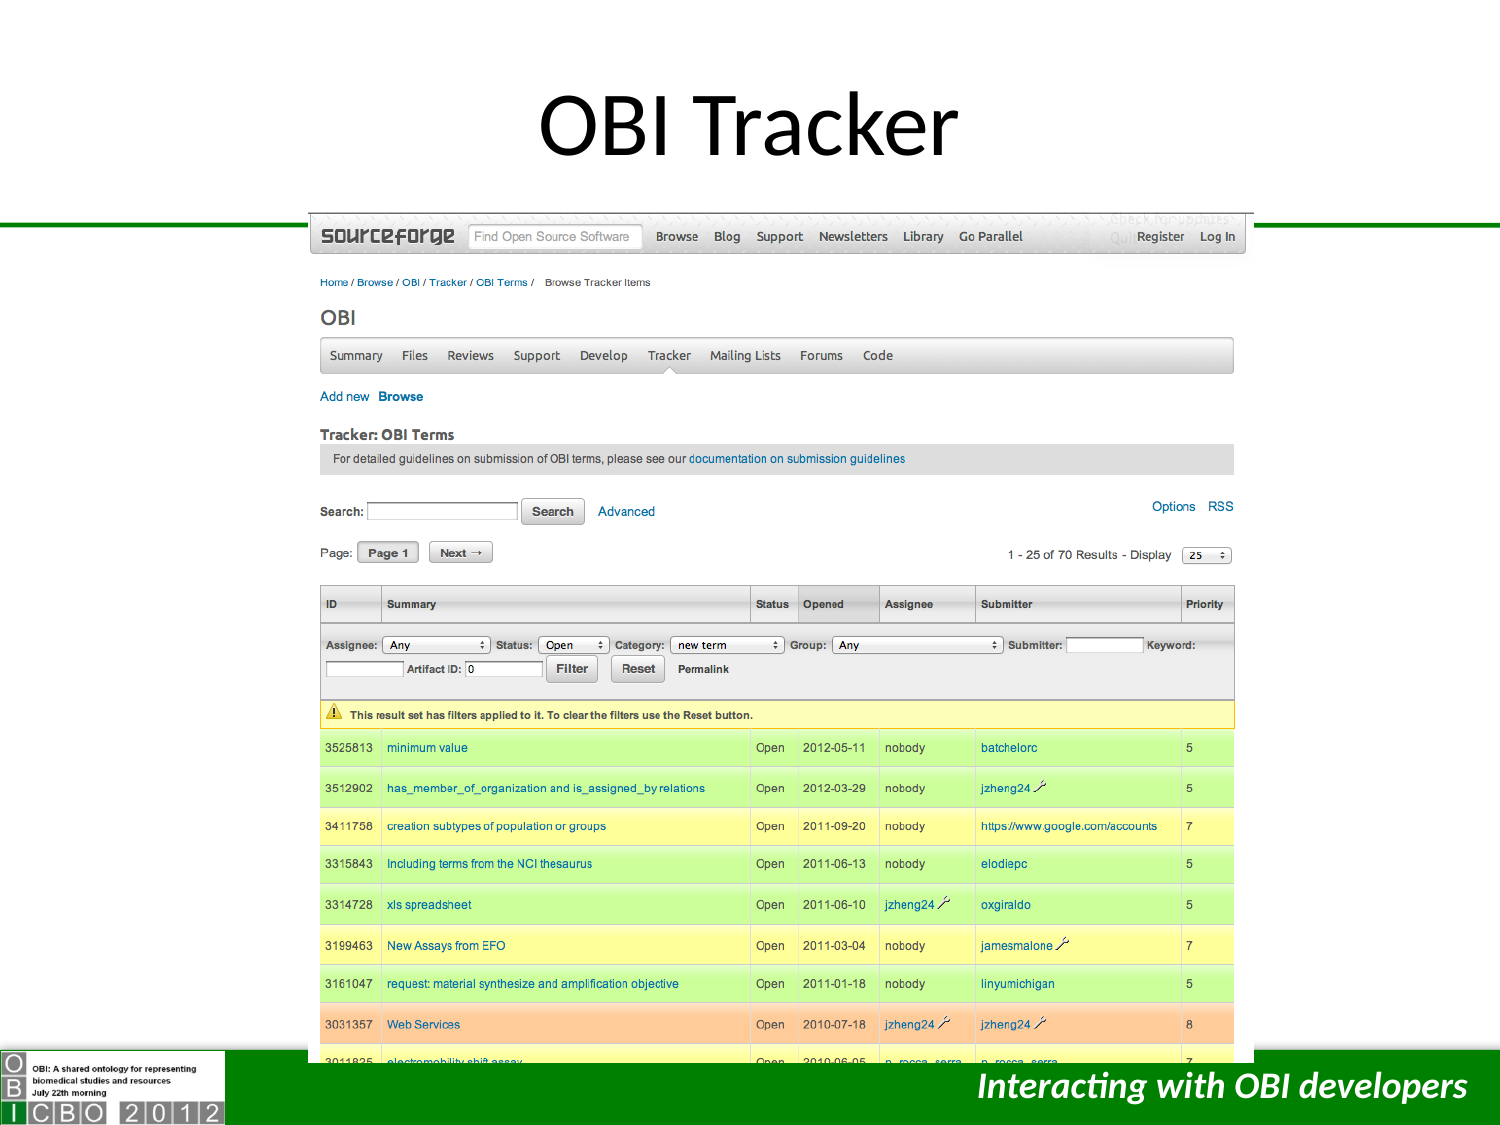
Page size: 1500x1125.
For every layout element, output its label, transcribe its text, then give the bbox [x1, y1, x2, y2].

picture [1, 1051, 225, 1125]
picture [308, 212, 1254, 1064]
text_box Interacting with OBI developers [962, 1053, 1484, 1113]
title OBI Tracker [75, 24, 1425, 213]
